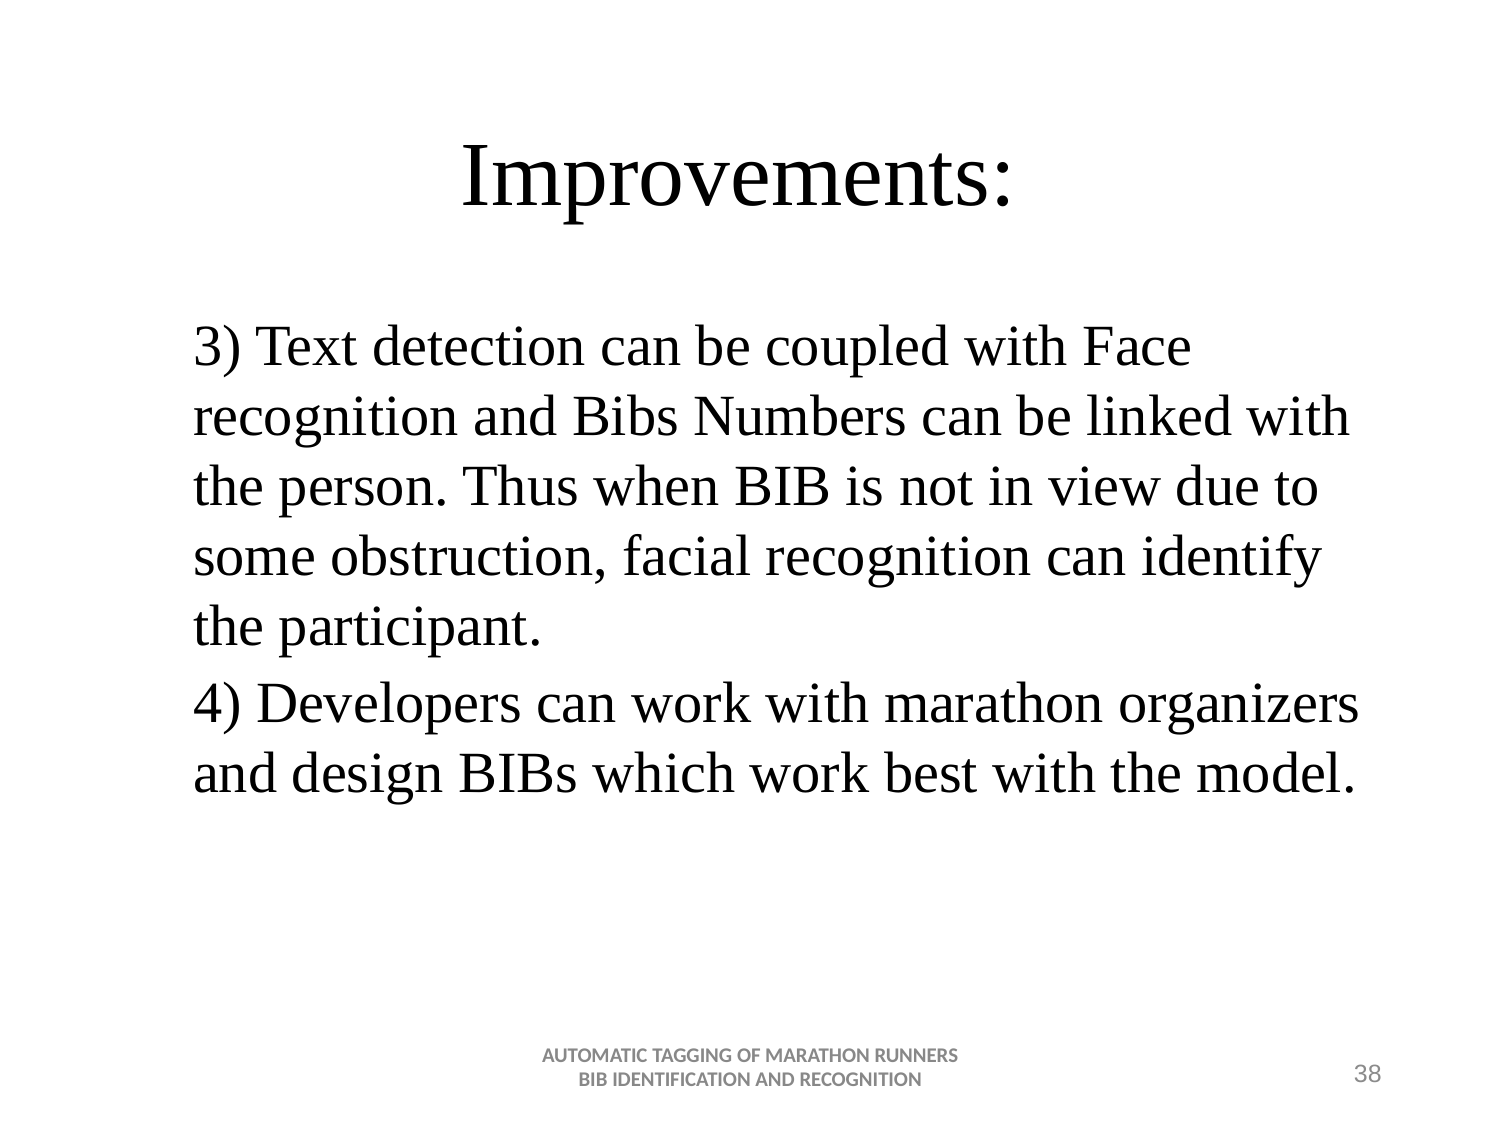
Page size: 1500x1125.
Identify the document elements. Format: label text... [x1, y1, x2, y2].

slide_number 38 [1059, 1042, 1397, 1103]
list 3) Text detection can be coupled with Face recognition and Bibs Numbers can be linked with the person. Thus when BIB is not in view due to some obstruction, facial recognition can identify the participant. 4) Developers can work with marathon organizers and design BIBs which work best with the model. [103, 299, 1397, 1014]
title Improvements: [103, 59, 1397, 278]
text_box AUTOMATIC TAGGING OF MARATHON RUNNERS BIB IDENTIFICATION AND RECOGNITION [519, 1026, 981, 1090]
